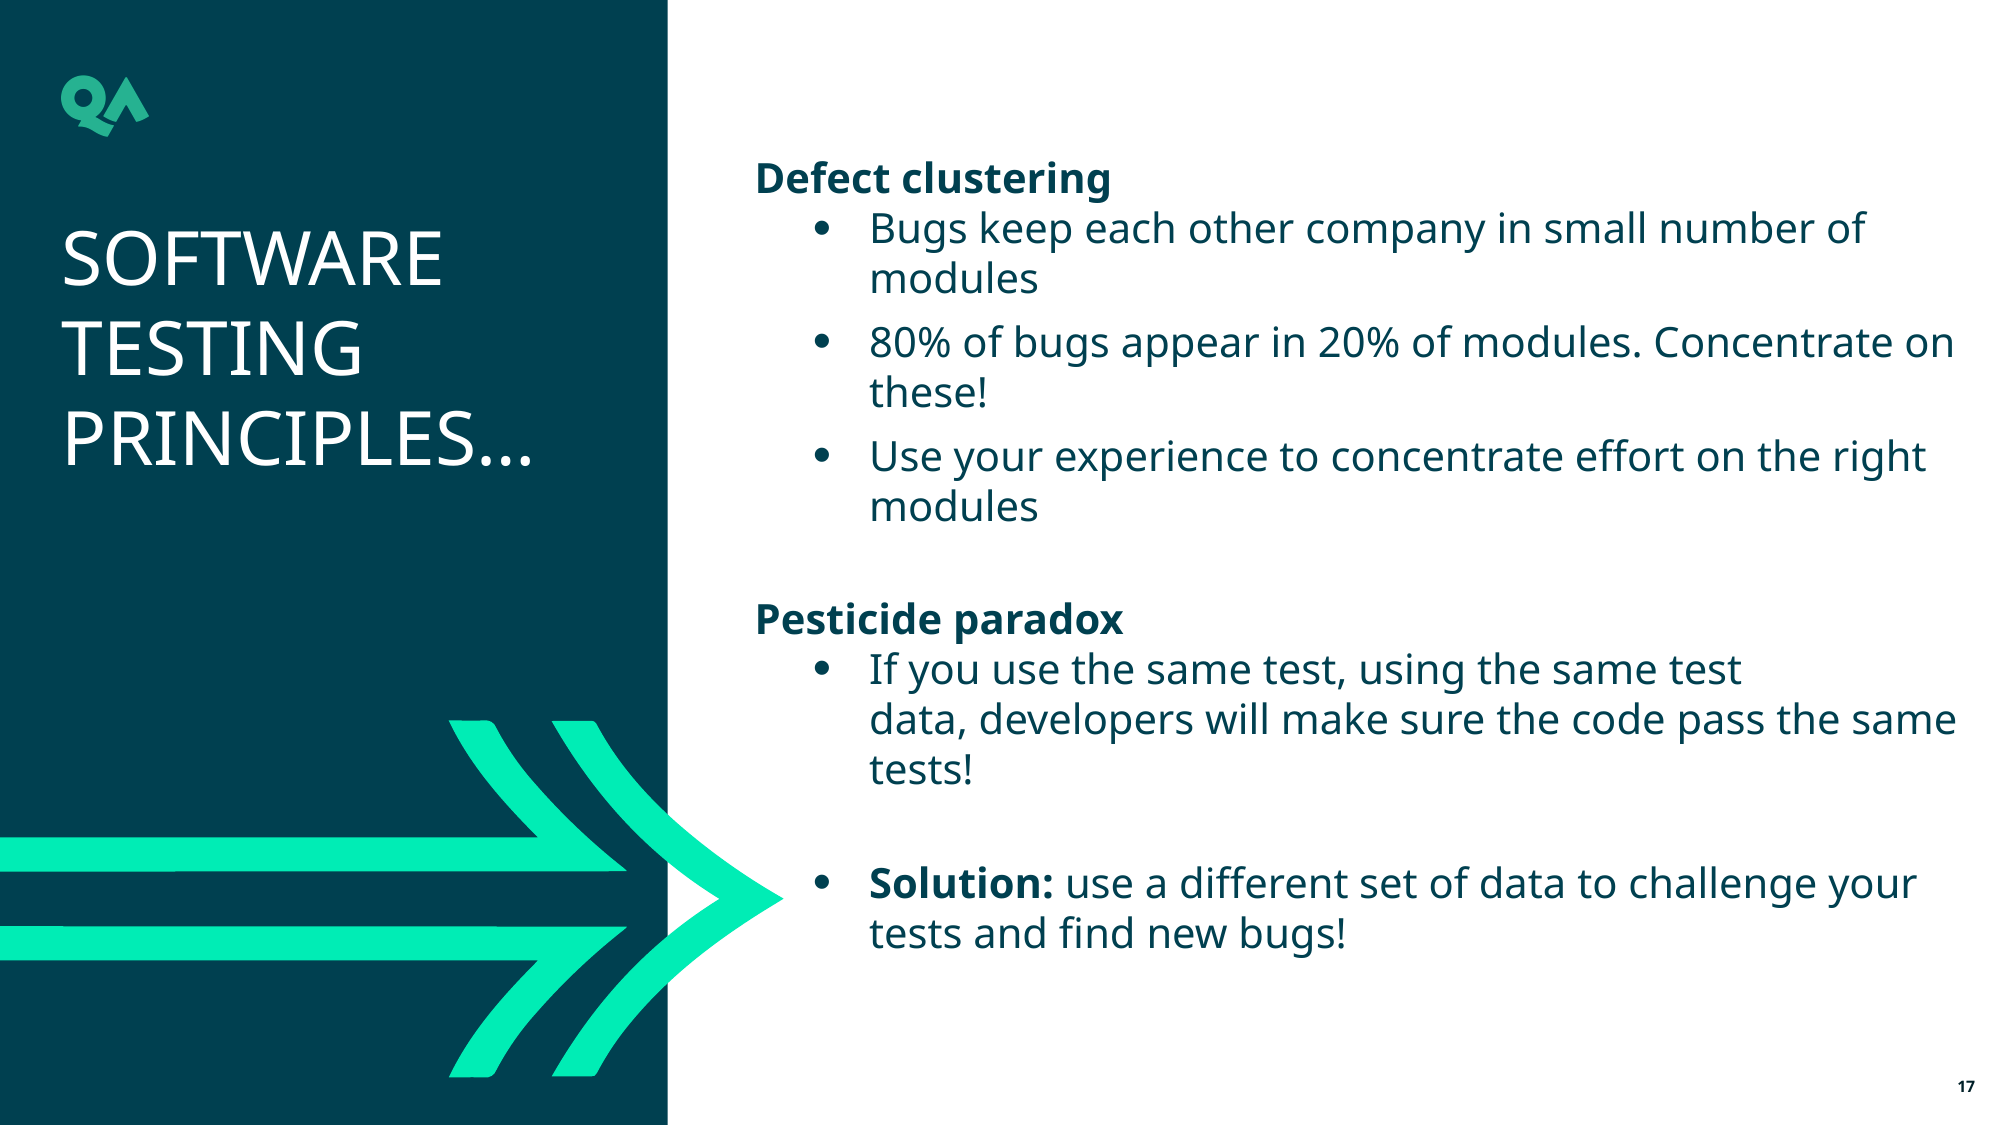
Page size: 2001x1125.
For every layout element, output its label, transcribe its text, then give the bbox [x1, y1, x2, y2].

picture [115, 412, 151, 464]
picture [482, 457, 490, 465]
picture [287, 412, 305, 464]
picture [276, 343, 302, 374]
picture [521, 457, 529, 465]
picture [157, 412, 175, 464]
picture [241, 411, 280, 465]
picture [149, 343, 182, 375]
picture [232, 343, 250, 374]
picture [502, 457, 510, 465]
picture [401, 412, 430, 464]
picture [79, 343, 85, 374]
picture [315, 343, 359, 375]
title SOFTWARE TESTING PRINCIPLES… [61, 210, 718, 343]
picture [204, 343, 210, 374]
picture [439, 411, 472, 465]
picture [69, 412, 102, 464]
picture [261, 343, 266, 374]
list Defect clustering Bugs keep each other company in small number of modules 80% of bugs appear in 20% of modules. Concentrate on these! Use your experience to concentrate effort on the right modules Pesticide paradox If you use the same test, using the same test data, developers will make sure the code pass the same tests! Solution: use a different set of data to challenge your tests and find new bugs! [754, 152, 1976, 1103]
picture [362, 412, 391, 464]
picture [317, 412, 350, 464]
picture [187, 412, 228, 464]
picture [111, 343, 140, 374]
